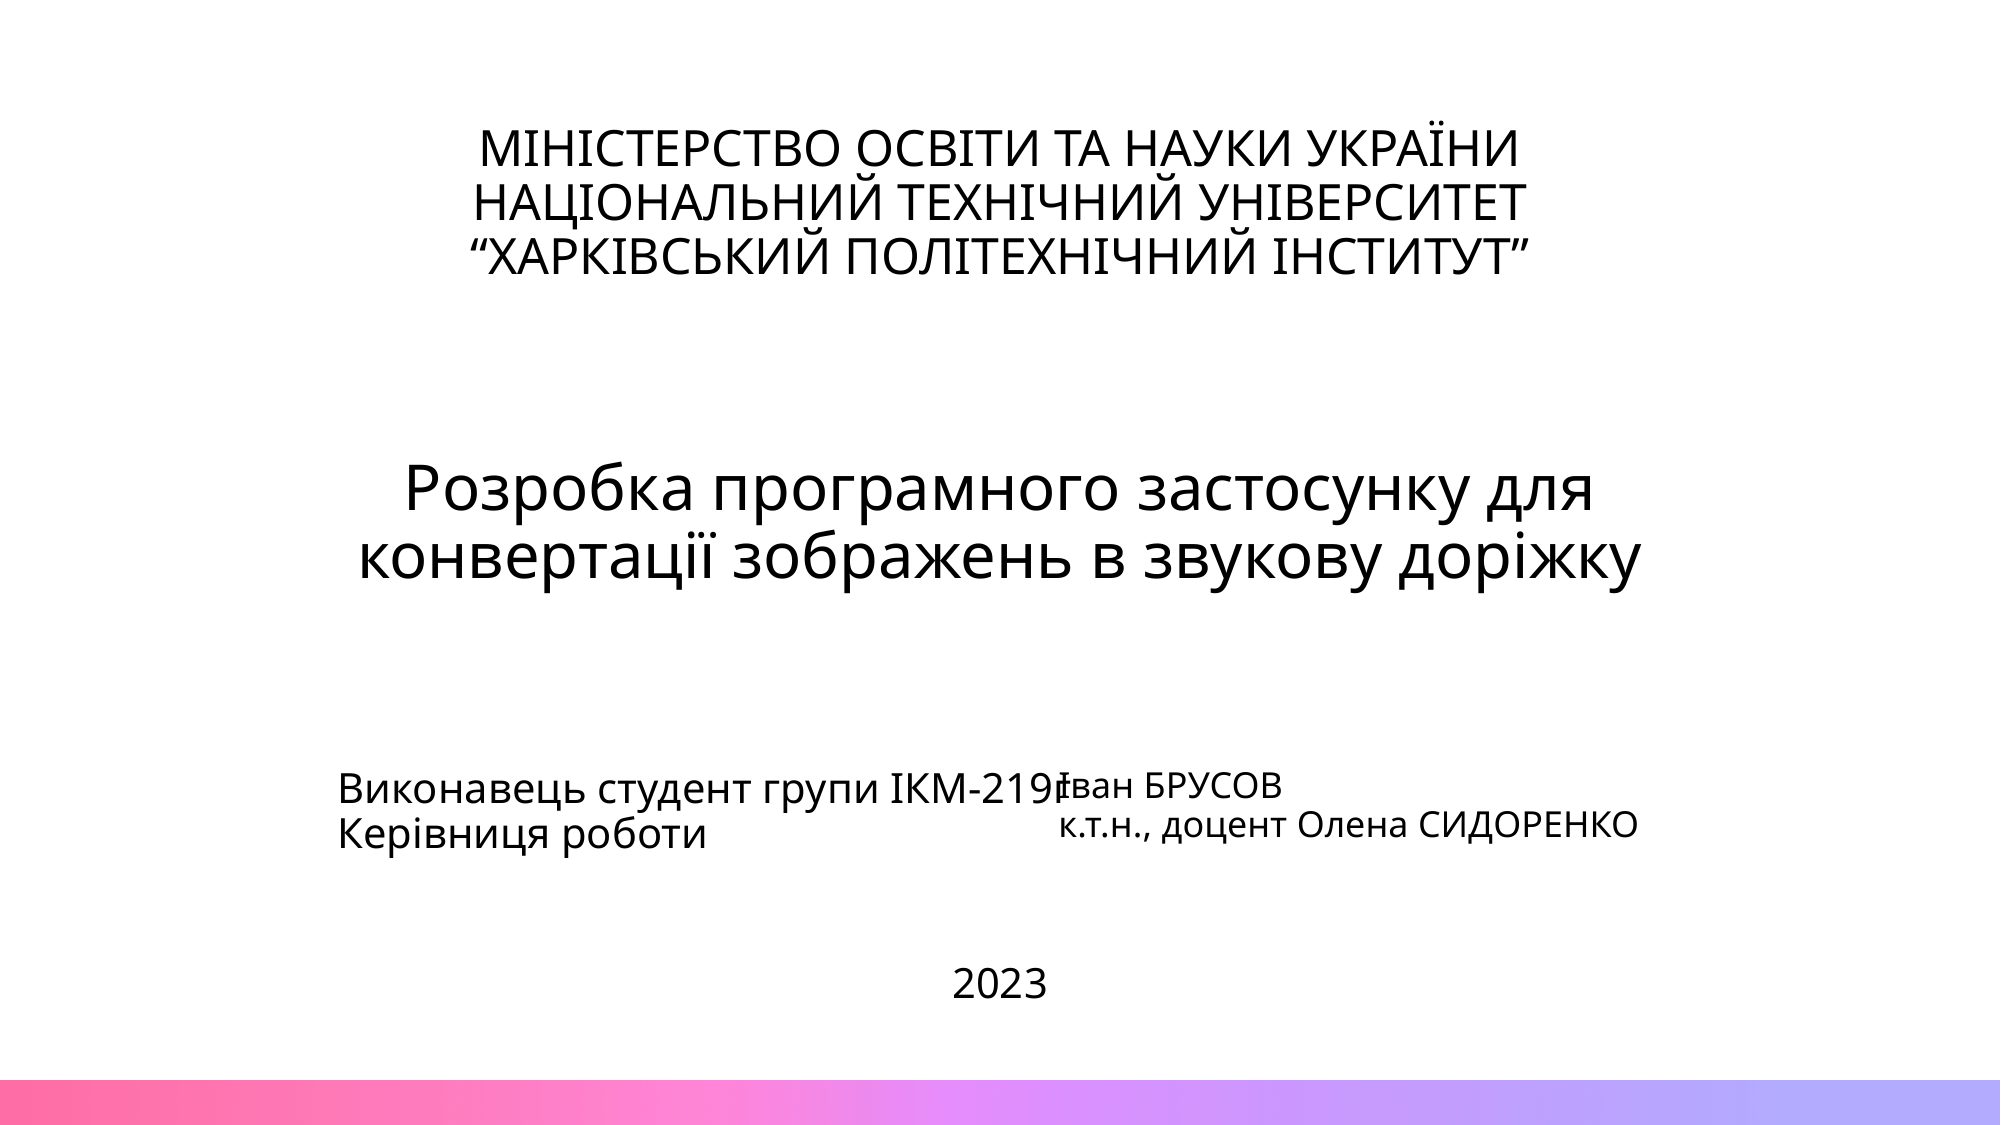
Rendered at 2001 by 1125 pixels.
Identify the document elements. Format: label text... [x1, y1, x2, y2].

title МІНІСТЕРСТВО ОСВІТИ ТА НАУКИ УКРАЇНИ НАЦІОНАЛЬНИЙ ТЕХНІЧНИЙ УНІВЕРСИТЕТ “ХАРКІВСЬКИЙ ПОЛІТЕХНІЧНИЙ ІНСТИТУТ” [449, 82, 1551, 293]
picture [0, 1080, 2000, 1125]
text_box Виконавець студент групи ІКМ-219г Керівниця роботи [322, 760, 1280, 878]
text_box 2023 [0, 955, 2000, 1072]
text_box Розробка програмного застосунку для конвертації зображень в звукову доріжку [322, 428, 1678, 600]
text_box Іван БРУСОВ к.т.н., доцент Олена СИДОРЕНКО [1280, 760, 1721, 878]
